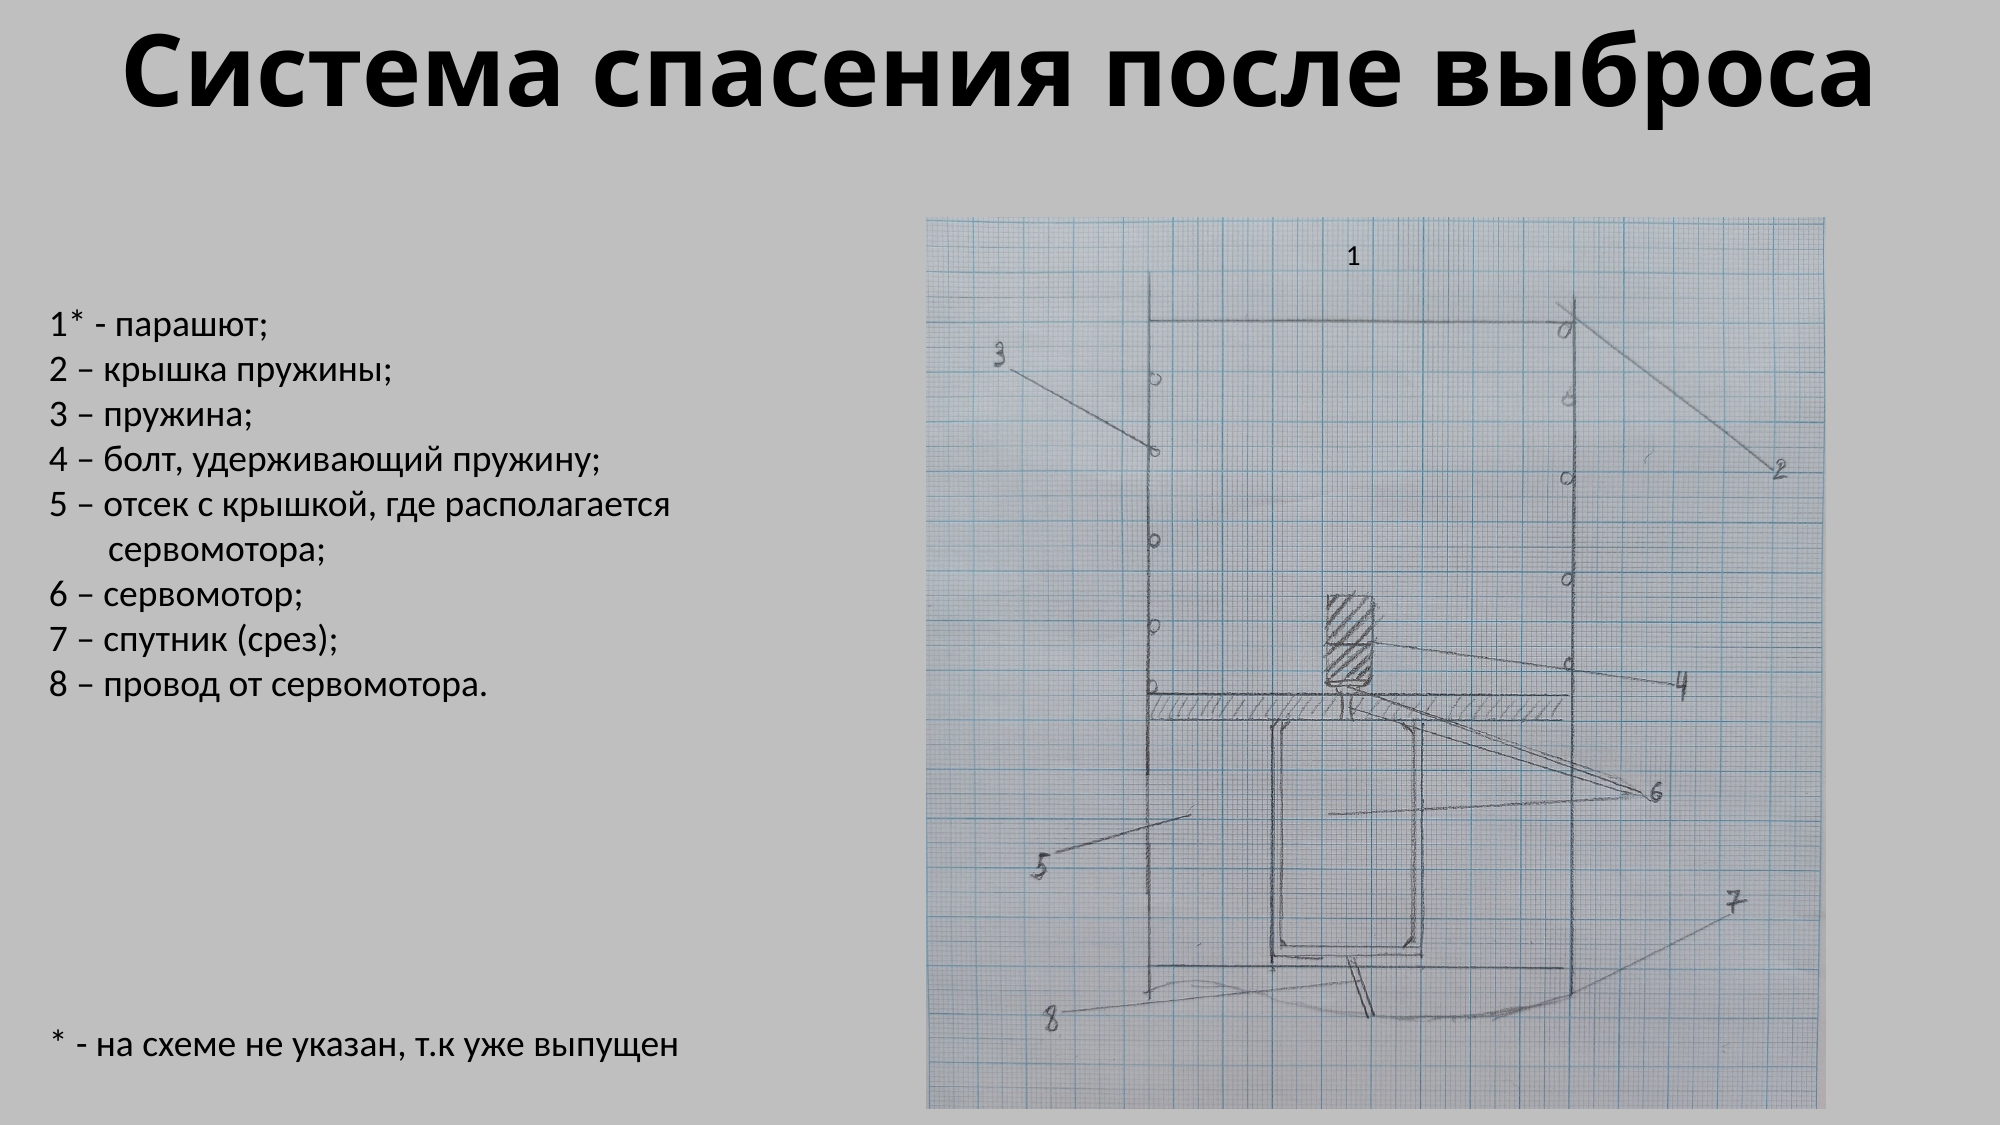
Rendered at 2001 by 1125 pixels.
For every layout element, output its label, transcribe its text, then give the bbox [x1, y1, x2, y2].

title Система спасения после выброса [0, 0, 2000, 149]
text_box 1* - парашют; 2 – крышка пружины; 3 – пружина; 4 – болт, удерживающий пружину; 5 – отсек с крышкой, где располагается сервомотора; 6 – сервомотор; 7 – спутник (срез); 8 – провод от сервомотора. * - на схеме не указан, т.к уже выпущен [33, 291, 863, 1072]
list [926, 217, 1826, 1109]
